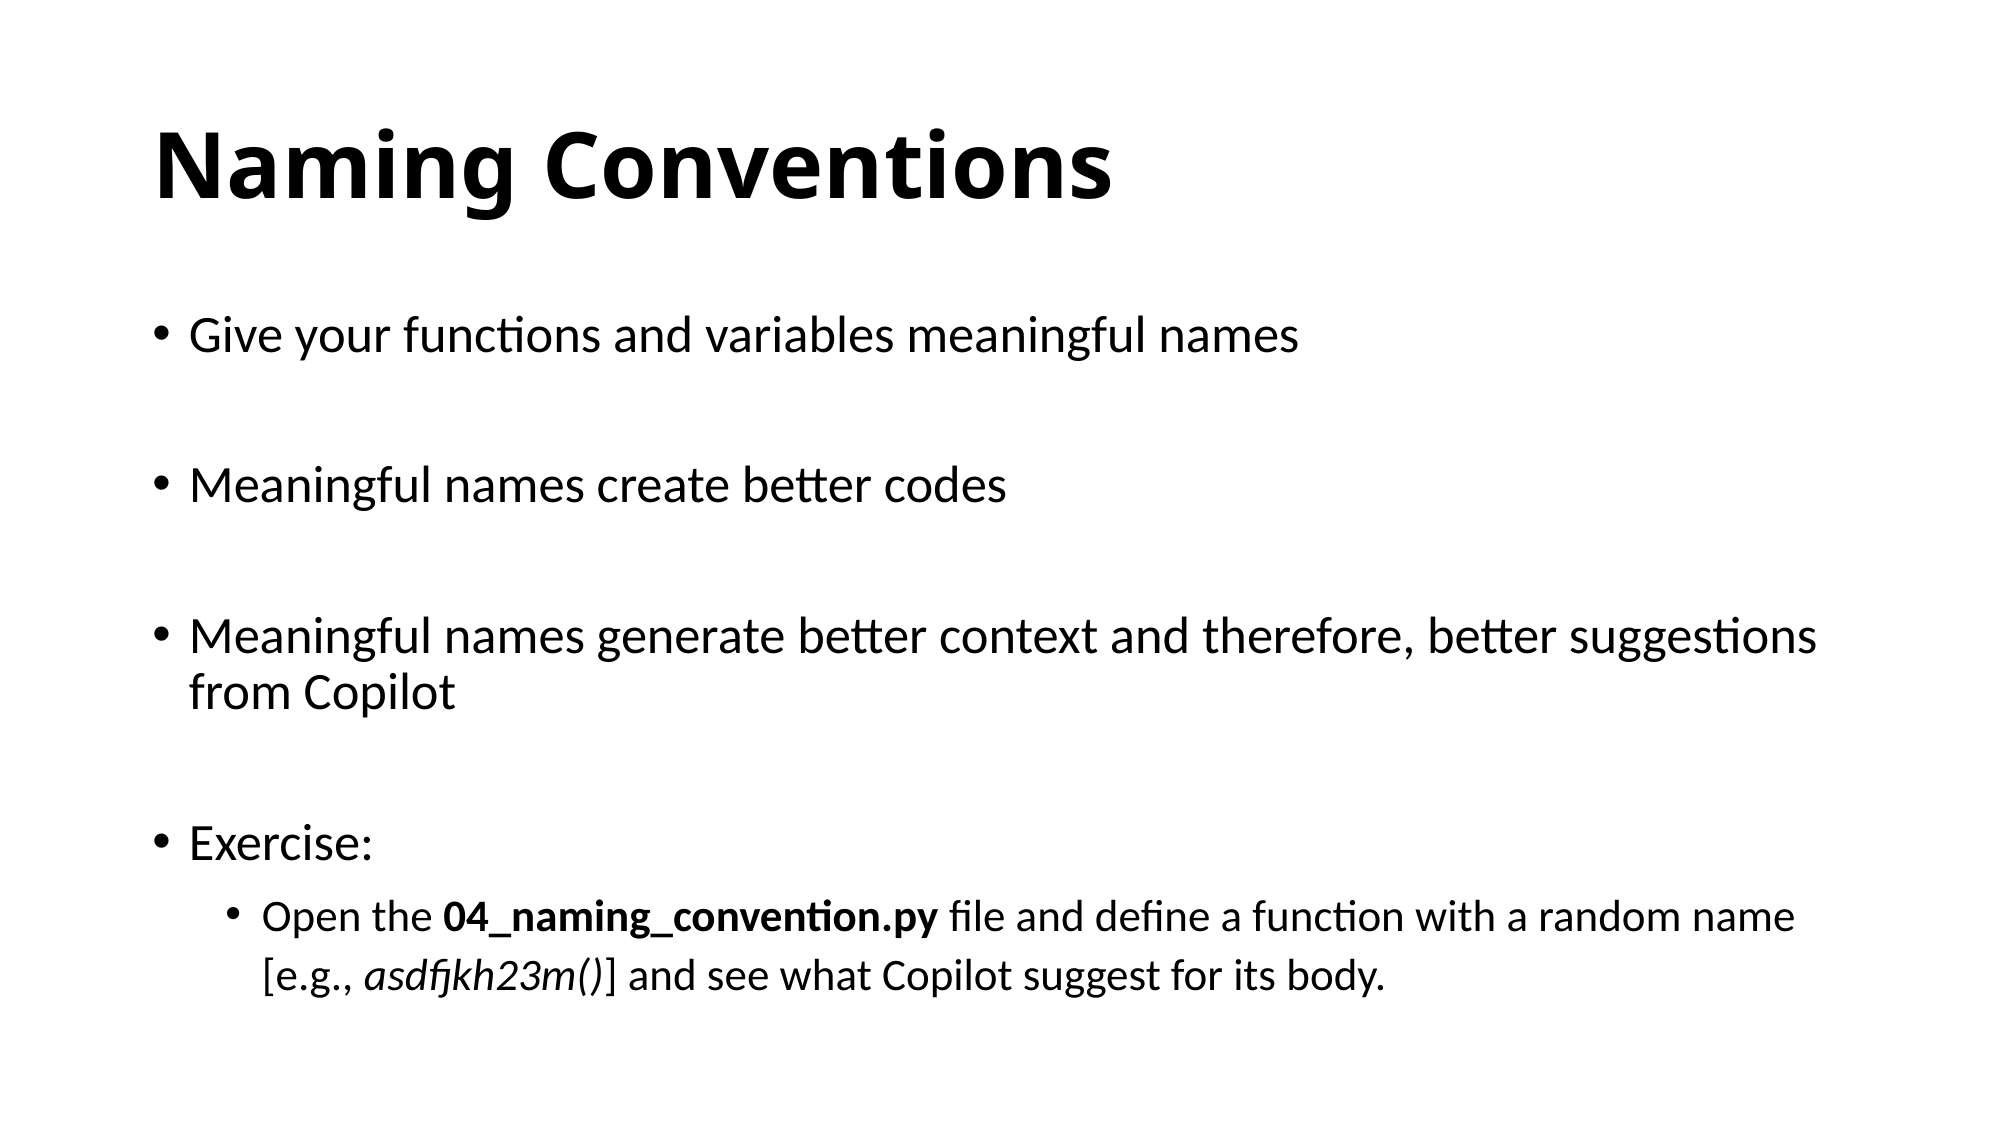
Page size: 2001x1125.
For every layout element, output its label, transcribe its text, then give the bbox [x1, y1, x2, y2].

list Give your functions and variables meaningful names Meaningful names create better codes Meaningful names generate better context and therefore, better suggestions from Copilot Exercise: Open the 04_naming_convention.py file and define a function with a random name [e.g., asdfjkh23m()] and see what Copilot suggest for its body. [137, 299, 1863, 1014]
title Naming Conventions [137, 59, 1863, 278]
